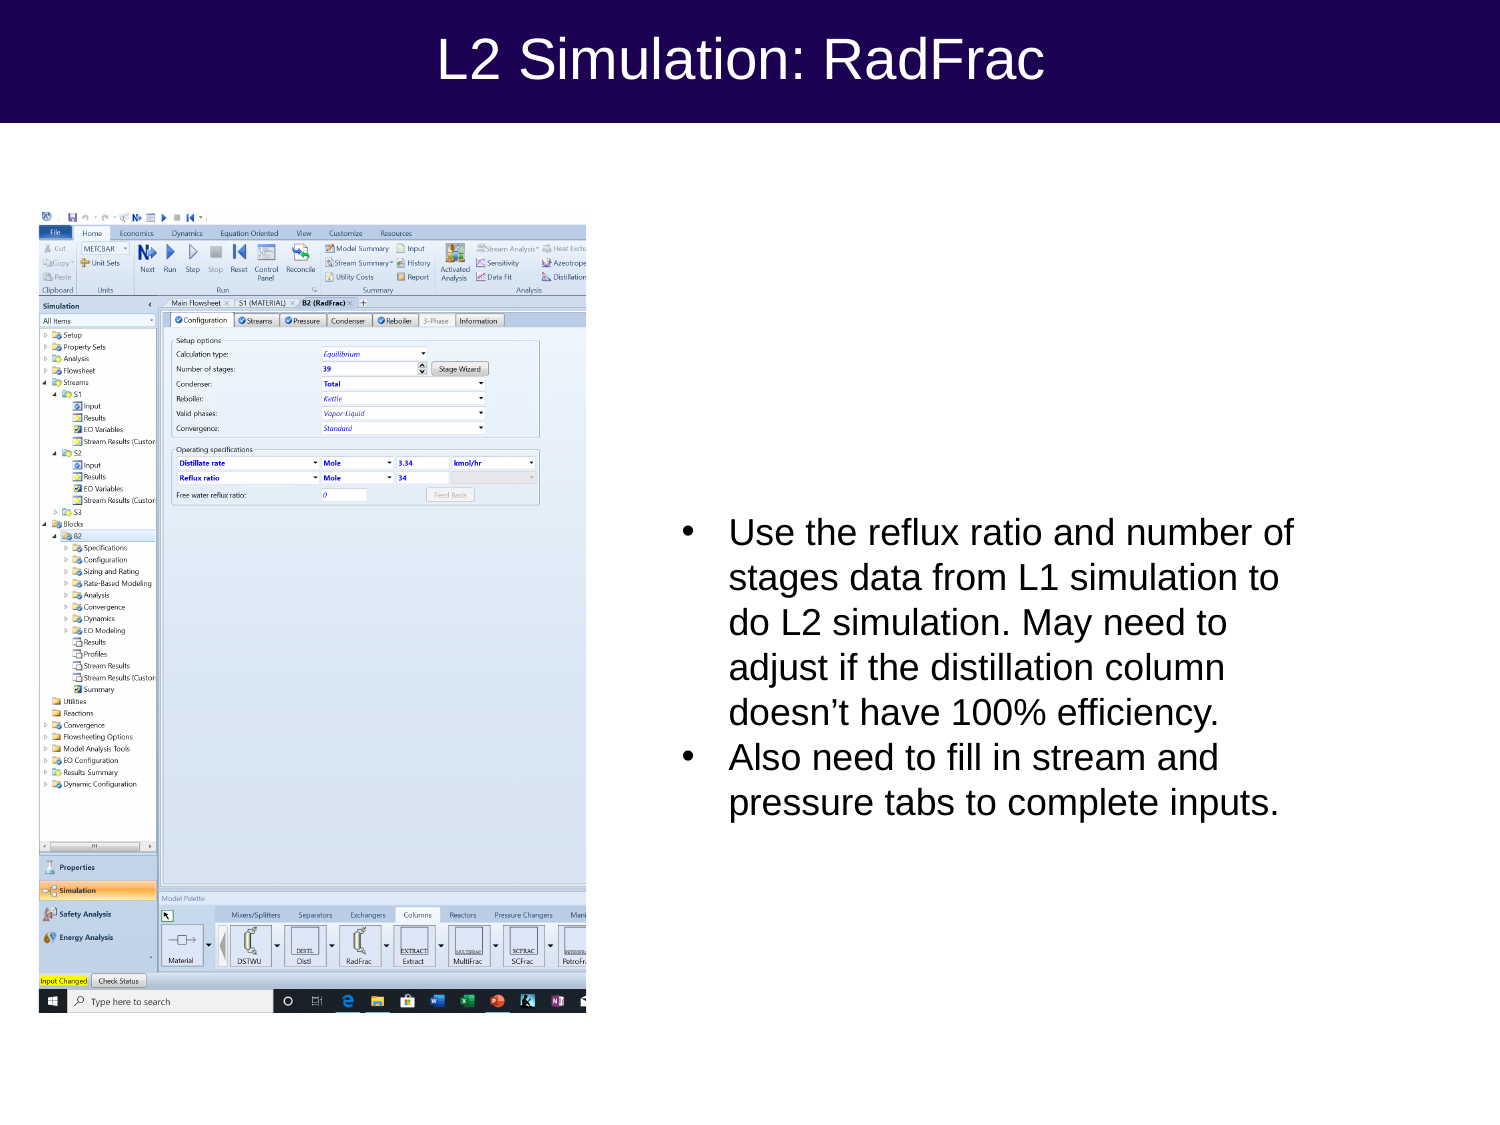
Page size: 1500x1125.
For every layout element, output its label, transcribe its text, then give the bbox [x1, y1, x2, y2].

title L2 Simulation: RadFrac [0, 0, 1500, 123]
text_box Use the reflux ratio and number of stages data from L1 simulation to do L2 simulation. May need to adjust if the distillation column doesn’t have 100% efficiency. Also need to fill in stream and pressure tabs to complete inputs. [666, 500, 1316, 831]
picture [38, 212, 587, 1013]
